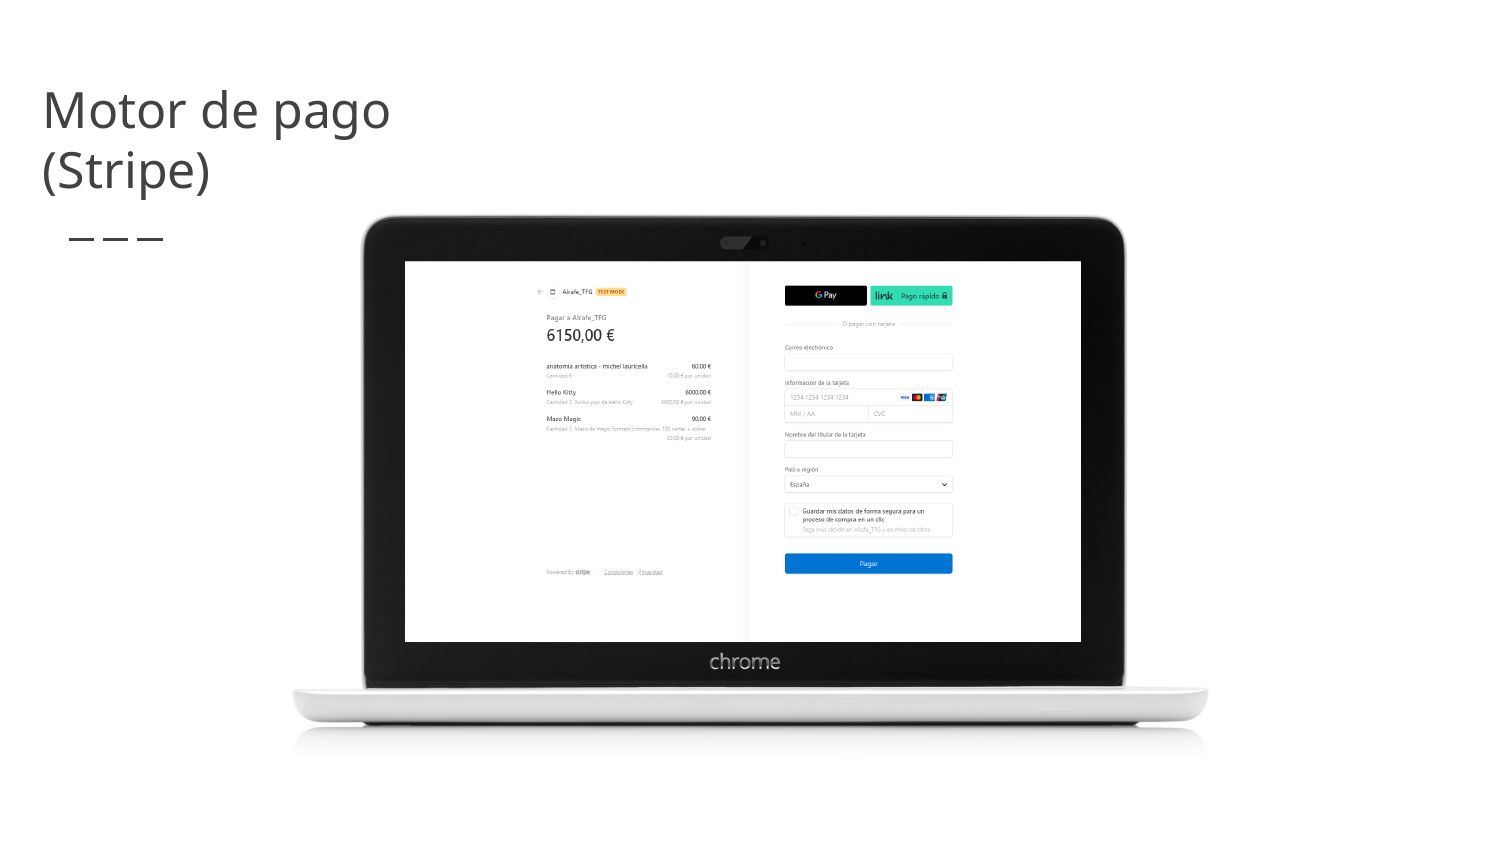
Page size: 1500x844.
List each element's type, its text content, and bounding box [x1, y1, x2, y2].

picture [291, 212, 1209, 758]
title Motor de pago (Stripe) [27, 94, 489, 214]
